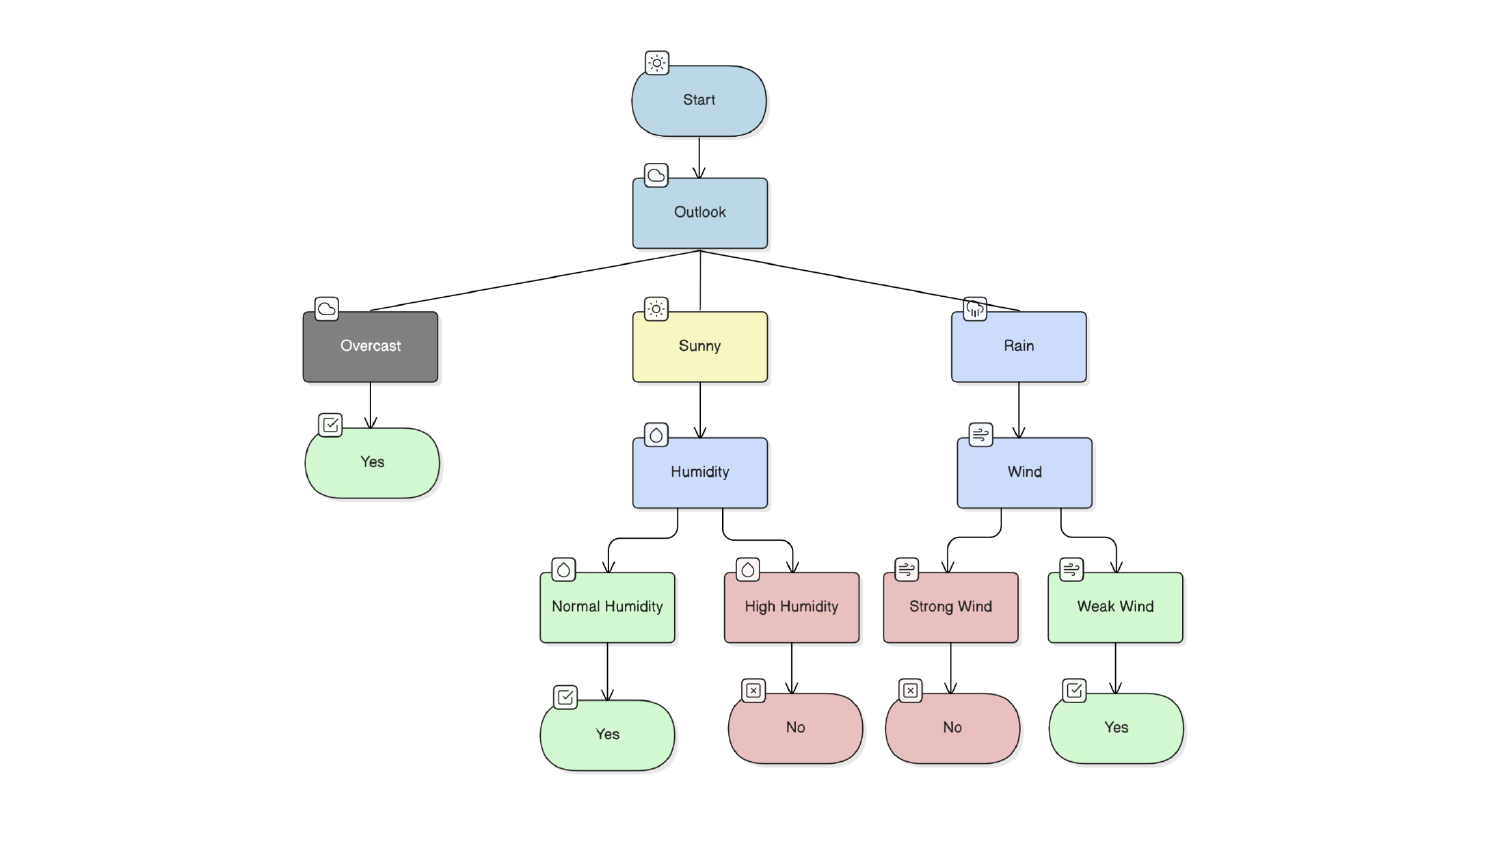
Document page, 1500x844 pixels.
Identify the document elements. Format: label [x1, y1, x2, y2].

picture [292, 40, 1190, 780]
